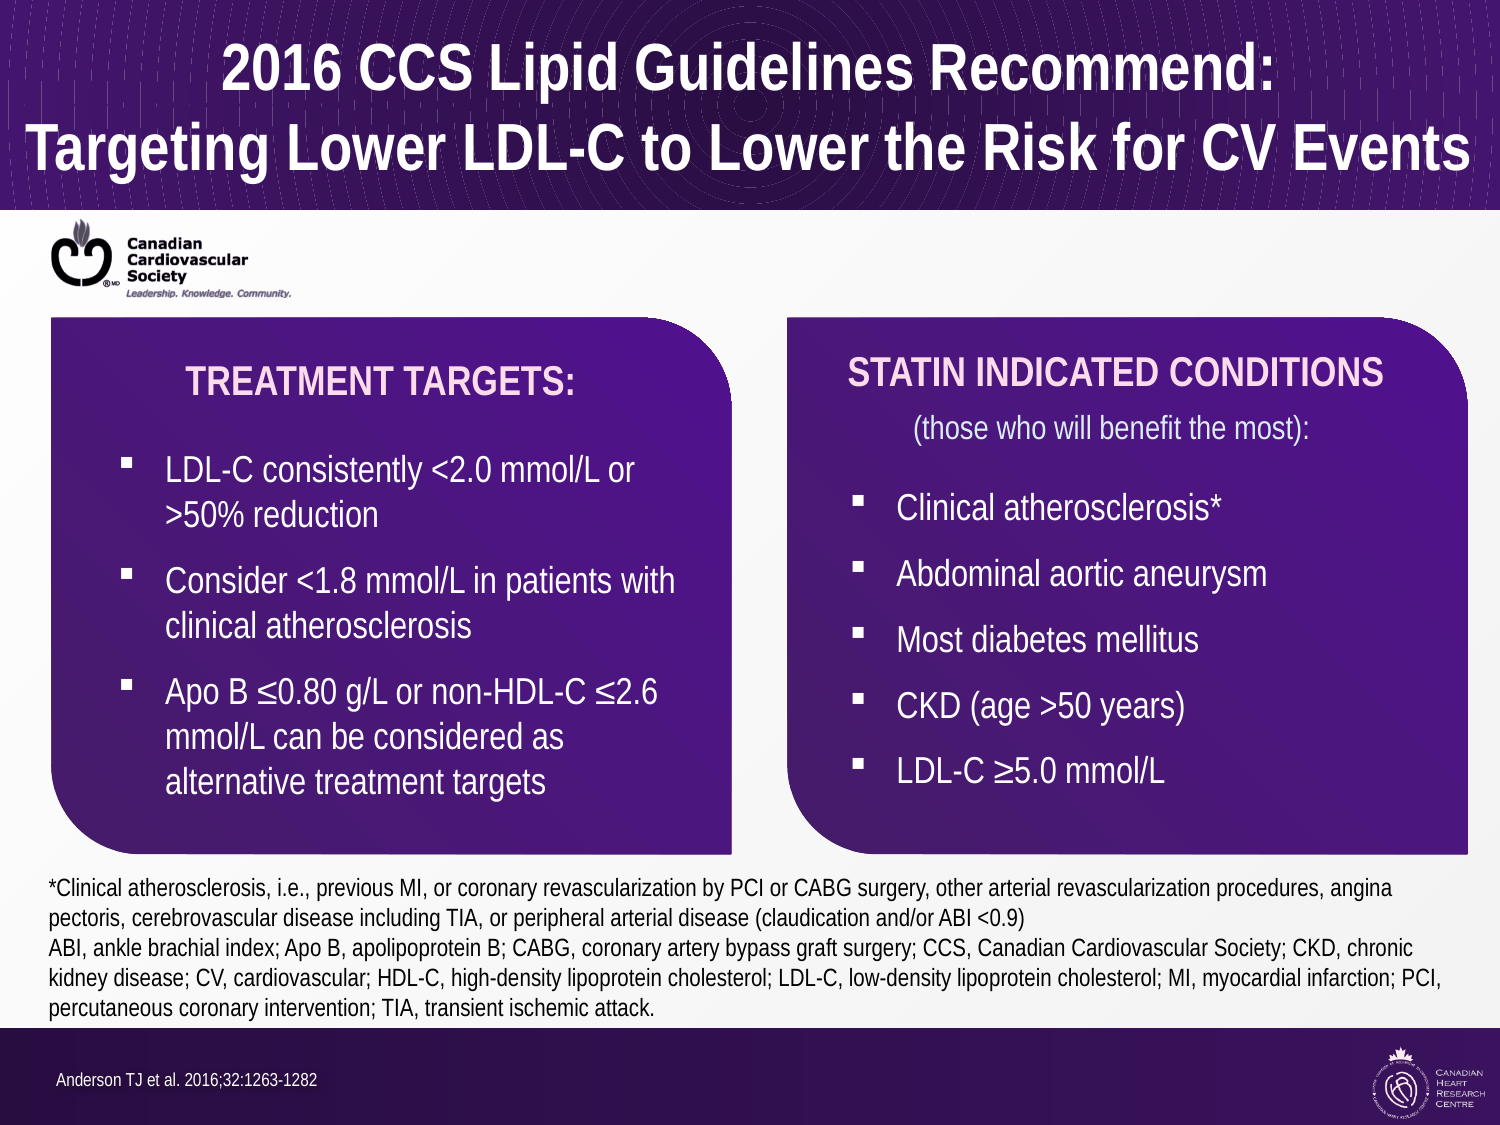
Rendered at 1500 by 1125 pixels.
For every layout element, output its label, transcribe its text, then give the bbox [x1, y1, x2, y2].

text_box *Clinical atherosclerosis, i.e., previous MI, or coronary revascularization by PCI or CABG surgery, other arterial revascularization procedures, angina pectoris, cerebrovascular disease including TIA, or peripheral arterial disease (claudication and/or ABI <0.9) ABI, ankle brachial index; Apo B, apolipoprotein B; CABG, coronary artery bypass graft surgery; CCS, Canadian Cardiovascular Society; CKD, chronic kidney disease; CV, cardiovascular; HDL-C, high-density lipoprotein cholesterol; LDL-C, low-density lipoprotein cholesterol; MI, myocardial infarction; PCI, percutaneous coronary intervention; TIA, transient ischemic attack. [33, 869, 1487, 1029]
text_box [787, 376, 1468, 855]
picture [1369, 1045, 1487, 1121]
text_box [0, 1027, 1500, 1125]
text_box [51, 317, 703, 342]
text_box LDL-C consistently <2.0 mmol/L or >50% reduction Consider <1.8 mmol/L in patients with clinical atherosclerosis Apo B ≤0.80 g/L or non-HDL-C ≤2.6 mmol/L can be considered as alternative treatment targets [83, 417, 729, 830]
text_box STATIN INDICATED CONDITIONS [779, 334, 1462, 404]
text_box TREATMENT TARGETS: [41, 342, 721, 415]
text_box [0, 0, 1500, 212]
text_box [51, 365, 732, 855]
text_box Anderson TJ et al. 2016;32:1263-1282 [41, 1060, 1257, 1098]
text_box Clinical atherosclerosis* Abdominal aortic aneurysm Most diabetes mellitus CKD (age >50 years) LDL-C ≥5.0 mmol/L [817, 458, 1465, 817]
picture [51, 219, 298, 298]
text_box [787, 317, 1430, 335]
text_box (those who will benefit the most): [774, 395, 1457, 457]
text_box 2016 CCS Lipid Guidelines Recommend: Targeting Lower LDL-C to Lower the Risk for CV Events [8, 16, 1491, 191]
